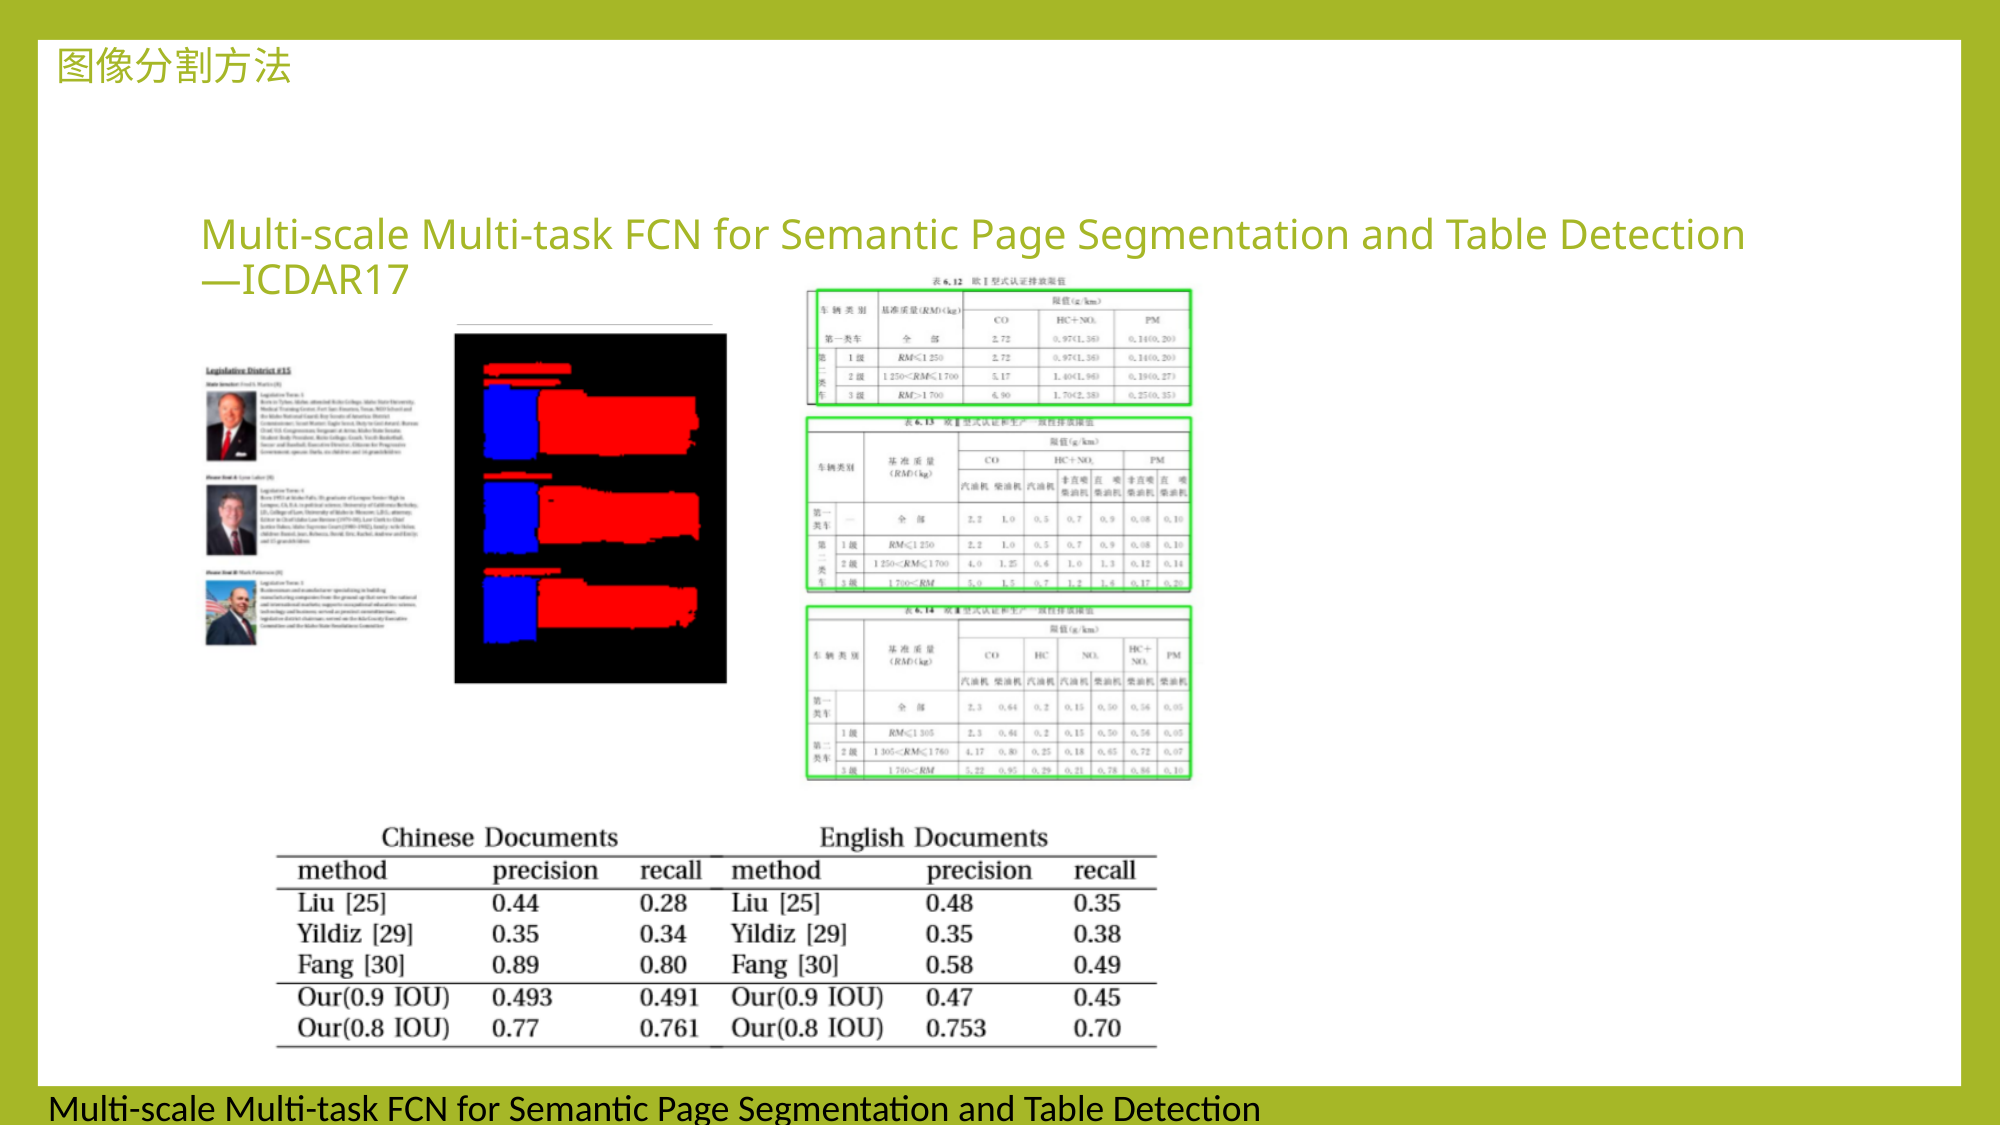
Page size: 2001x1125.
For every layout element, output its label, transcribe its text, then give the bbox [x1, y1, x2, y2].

text_box Multi-scale Multi-task FCN for Semantic Page Segmentation and Table Detection [33, 1076, 1278, 1125]
title 图像分割方法 [41, 39, 1662, 145]
text_box Multi-scale Multi-task FCN for Semantic Page Segmentation and Table Detection —ICDAR17 [185, 206, 1806, 312]
picture [185, 258, 1233, 795]
picture [272, 802, 1212, 1077]
